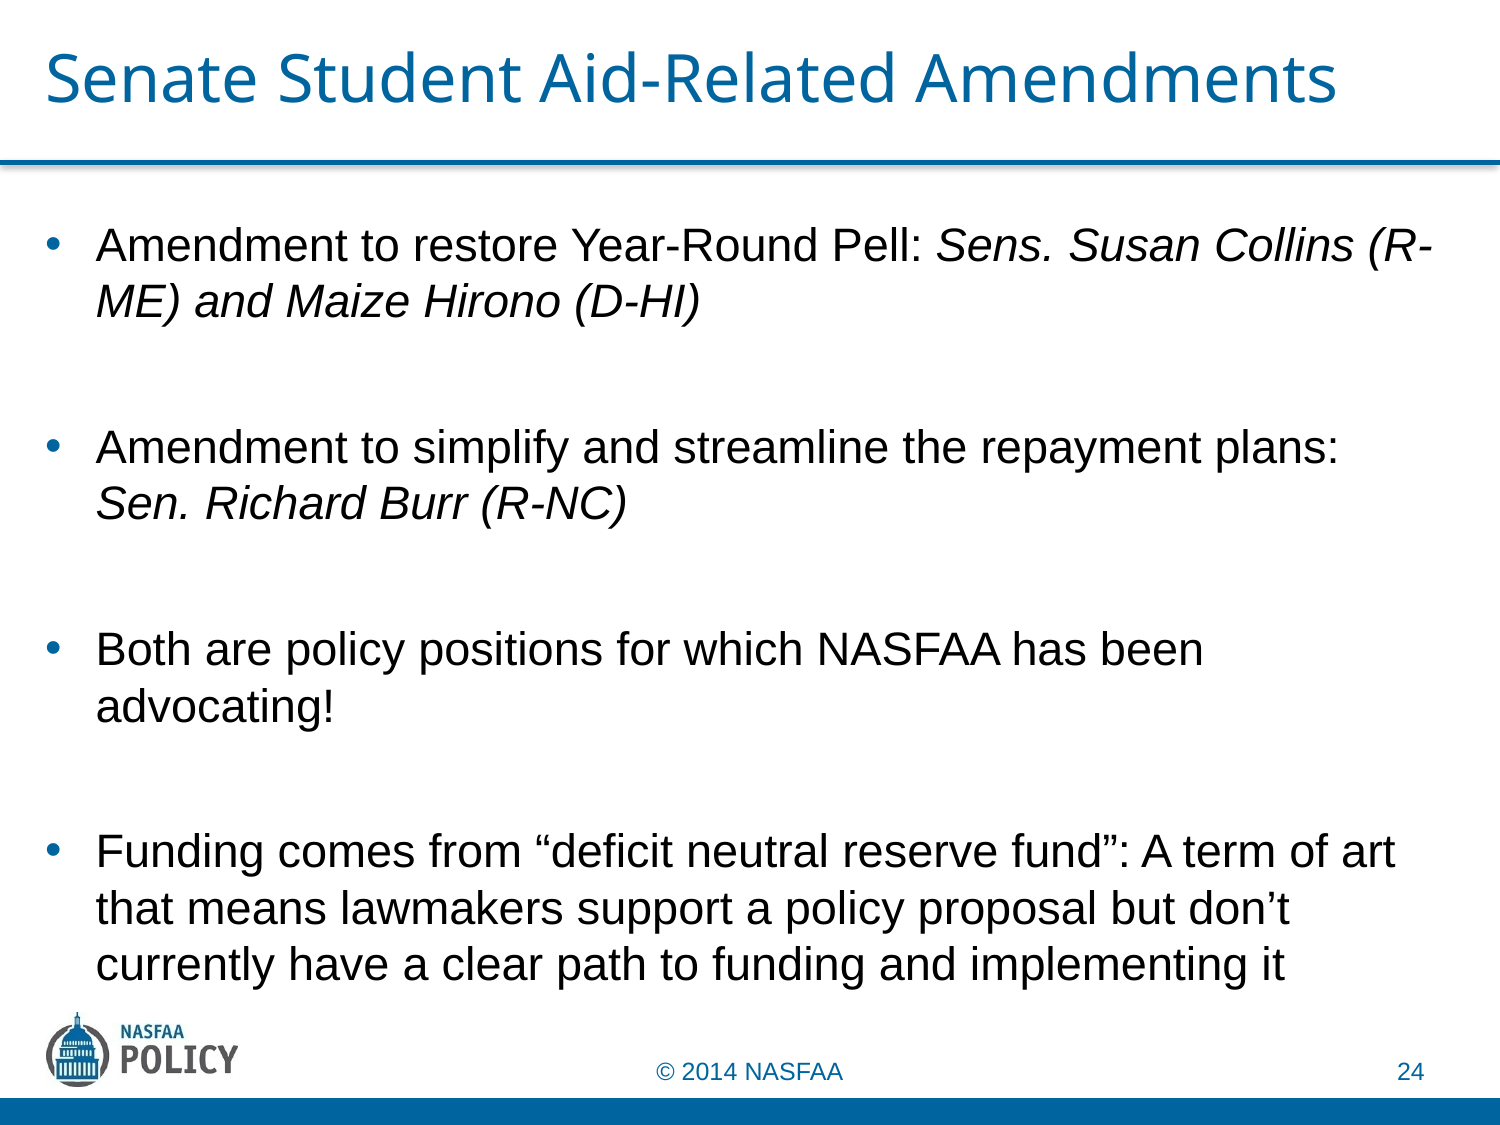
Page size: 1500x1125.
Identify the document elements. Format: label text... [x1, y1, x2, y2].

picture [46, 1012, 238, 1087]
list Amendment to restore Year-Round Pell: Sens. Susan Collins (R-ME) and Maize Hirono (D-HI) Amendment to simplify and streamline the repayment plans: Sen. Richard Burr (R-NC) Both are policy positions for which NASFAA has been advocating! Funding comes from “deficit neutral reserve fund”: A term of art that means lawmakers support a policy proposal but don’t currently have a clear path to funding and implementing it [36, 207, 1451, 1001]
title Senate Student Aid-Related Amendments [36, 0, 1451, 163]
